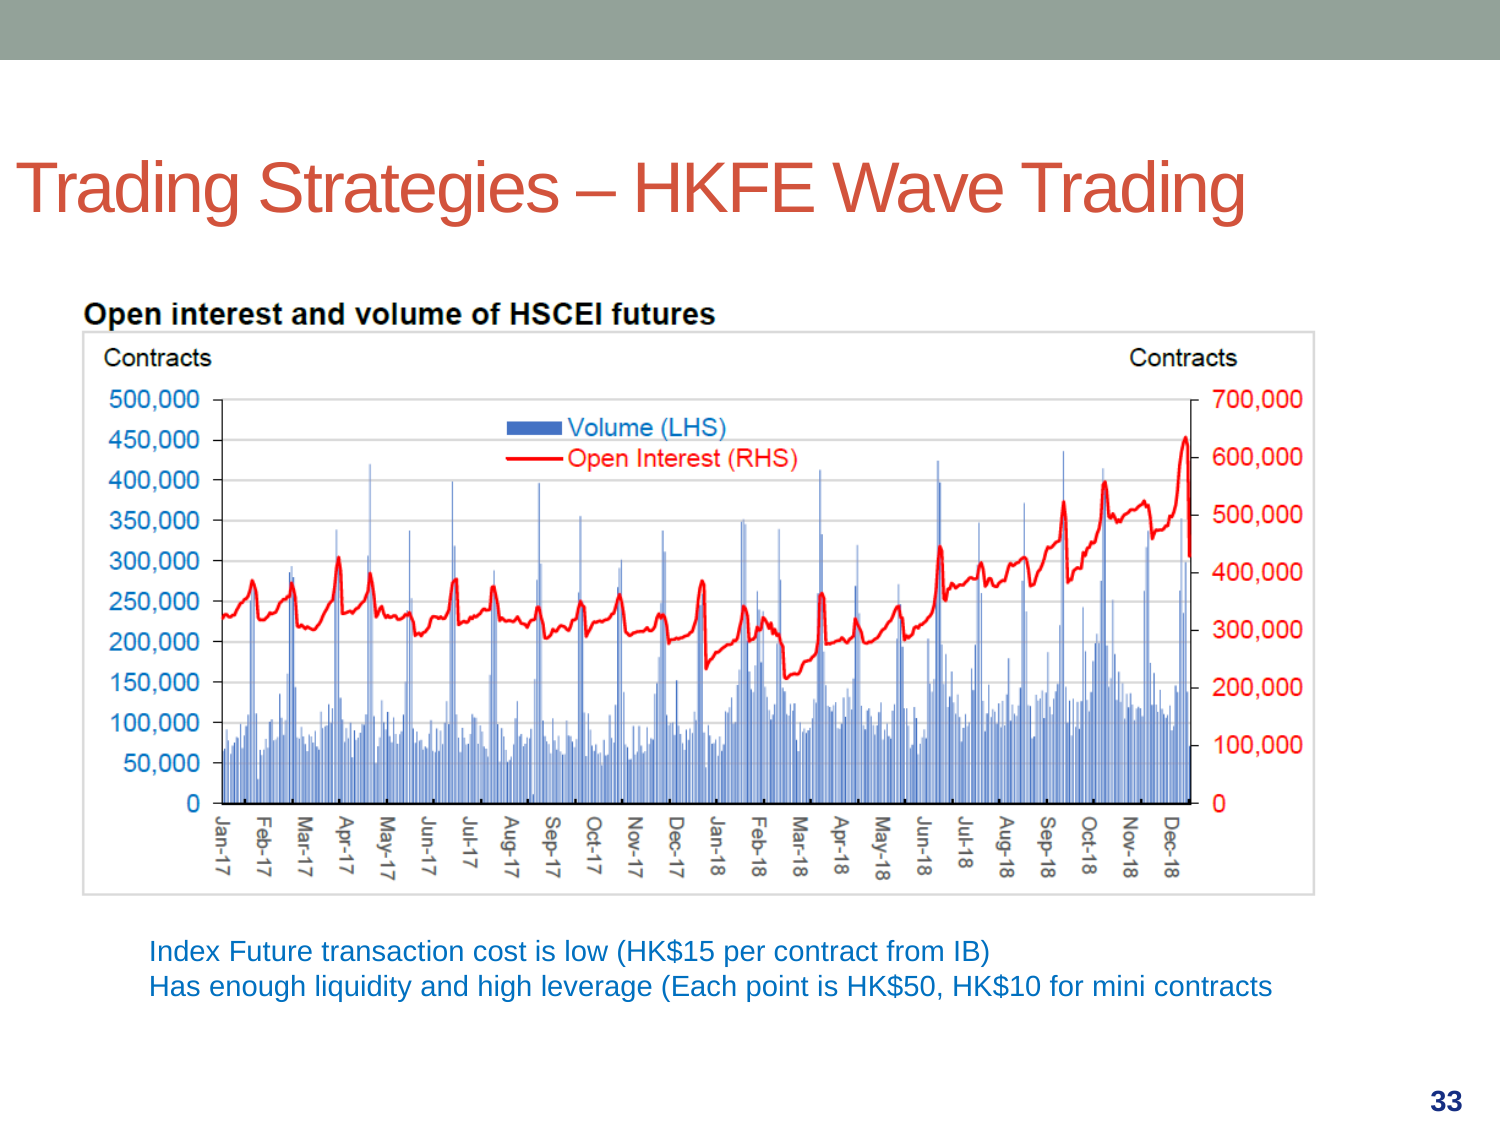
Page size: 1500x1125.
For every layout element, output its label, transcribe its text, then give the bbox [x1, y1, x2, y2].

text_box Index Future transaction cost is low (HK$15 per contract from IB) Has enough liquidity and high leverage (Each point is HK$50, HK$10 for mini contracts [134, 925, 1306, 1045]
picture [76, 288, 1325, 902]
title Trading Strategies – HKFE Wave Trading [0, 101, 1325, 266]
slide_number 33 [1415, 1070, 1499, 1125]
